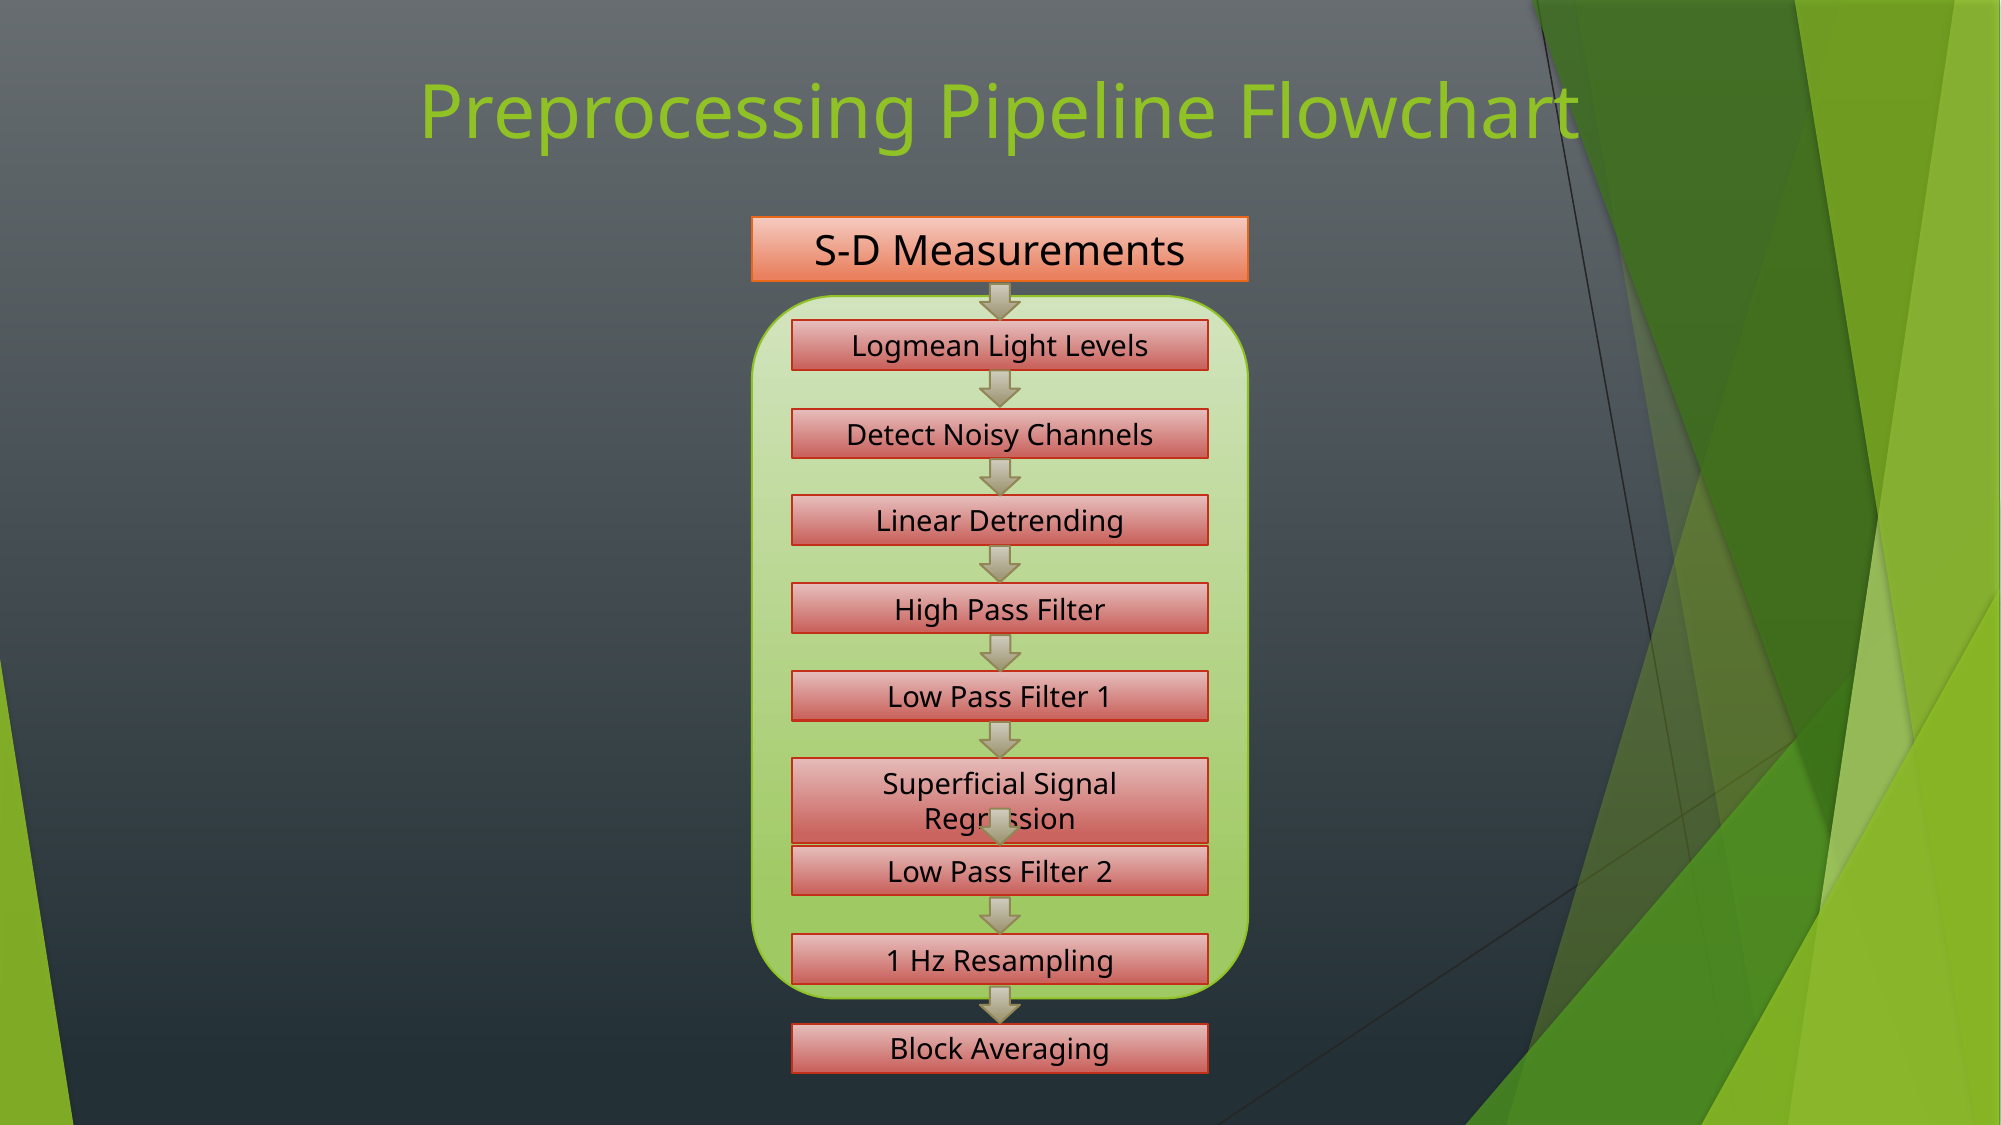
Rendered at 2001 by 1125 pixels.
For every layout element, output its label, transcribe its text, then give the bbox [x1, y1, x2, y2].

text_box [751, 216, 1249, 1075]
title Preprocessing Pipeline Flowchart [294, 0, 1706, 217]
